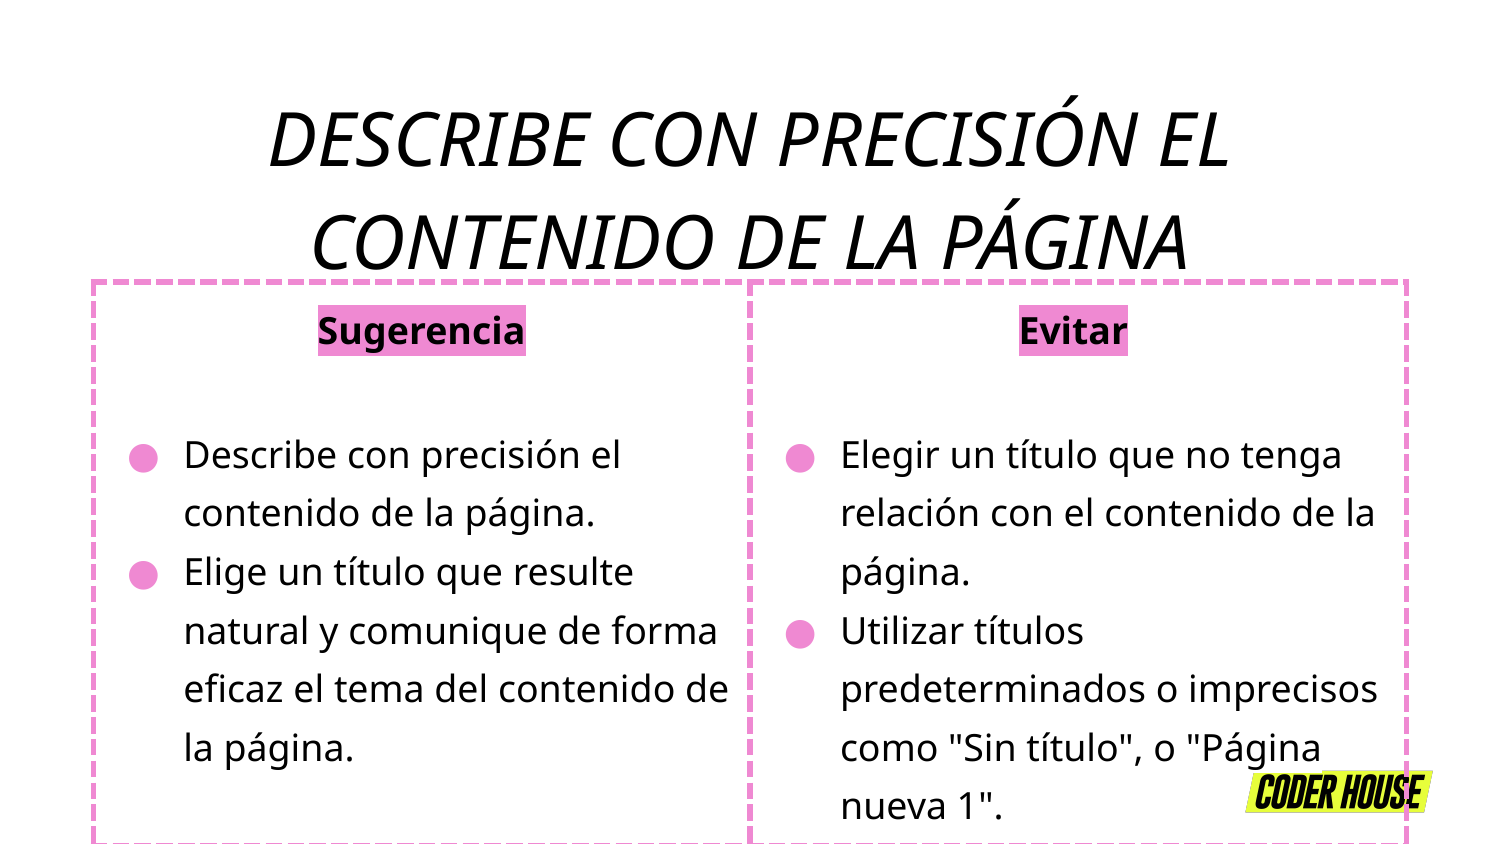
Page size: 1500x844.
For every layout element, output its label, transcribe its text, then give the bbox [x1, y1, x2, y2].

picture [1241, 764, 1437, 819]
table_header Sugerencia Describe con precisión el contenido de la página. Elige un título que resulte natural y comunique de forma eficaz el tema del contenido de la página. [93, 282, 750, 844]
table_header Evitar Elegir un título que no tenga relación con el contenido de la página. Utilizar títulos predeterminados o imprecisos como "Sin título", o "Página nueva 1". [750, 282, 1407, 844]
text_box DESCRIBE CON PRECISIÓN EL CONTENIDO DE LA PÁGINA [124, 62, 1376, 178]
